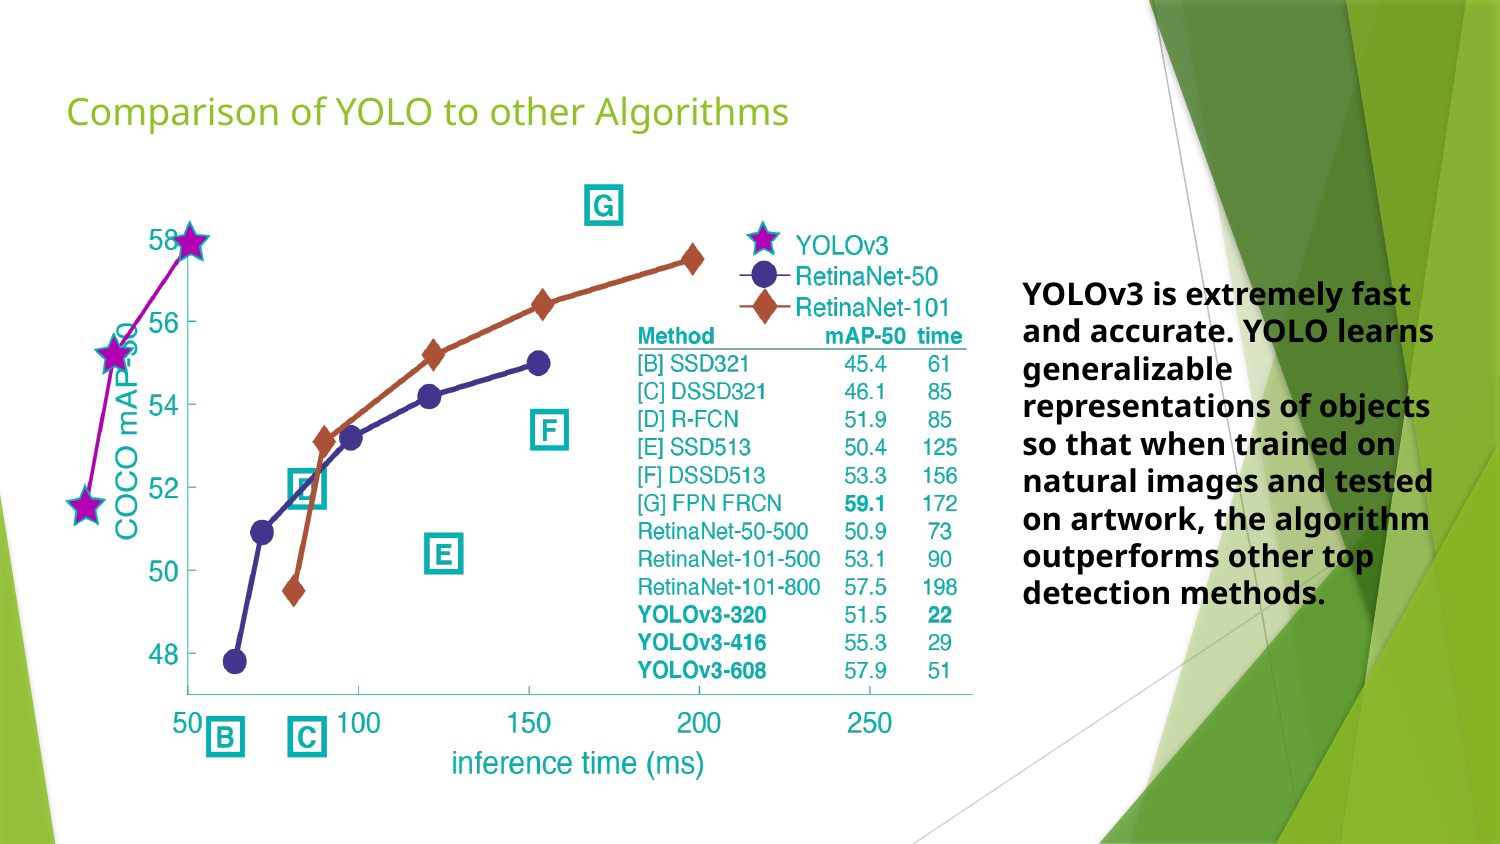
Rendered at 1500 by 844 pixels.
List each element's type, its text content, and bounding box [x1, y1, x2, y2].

picture [63, 183, 974, 790]
title Comparison of YOLO to other Algorithms [51, 72, 1449, 146]
text_box YOLOv3 is extremely fast and accurate. YOLO learns generalizable representations of objects so that when trained on natural images and tested on artwork, the algorithm outperforms other top detection methods. [1007, 259, 1478, 766]
